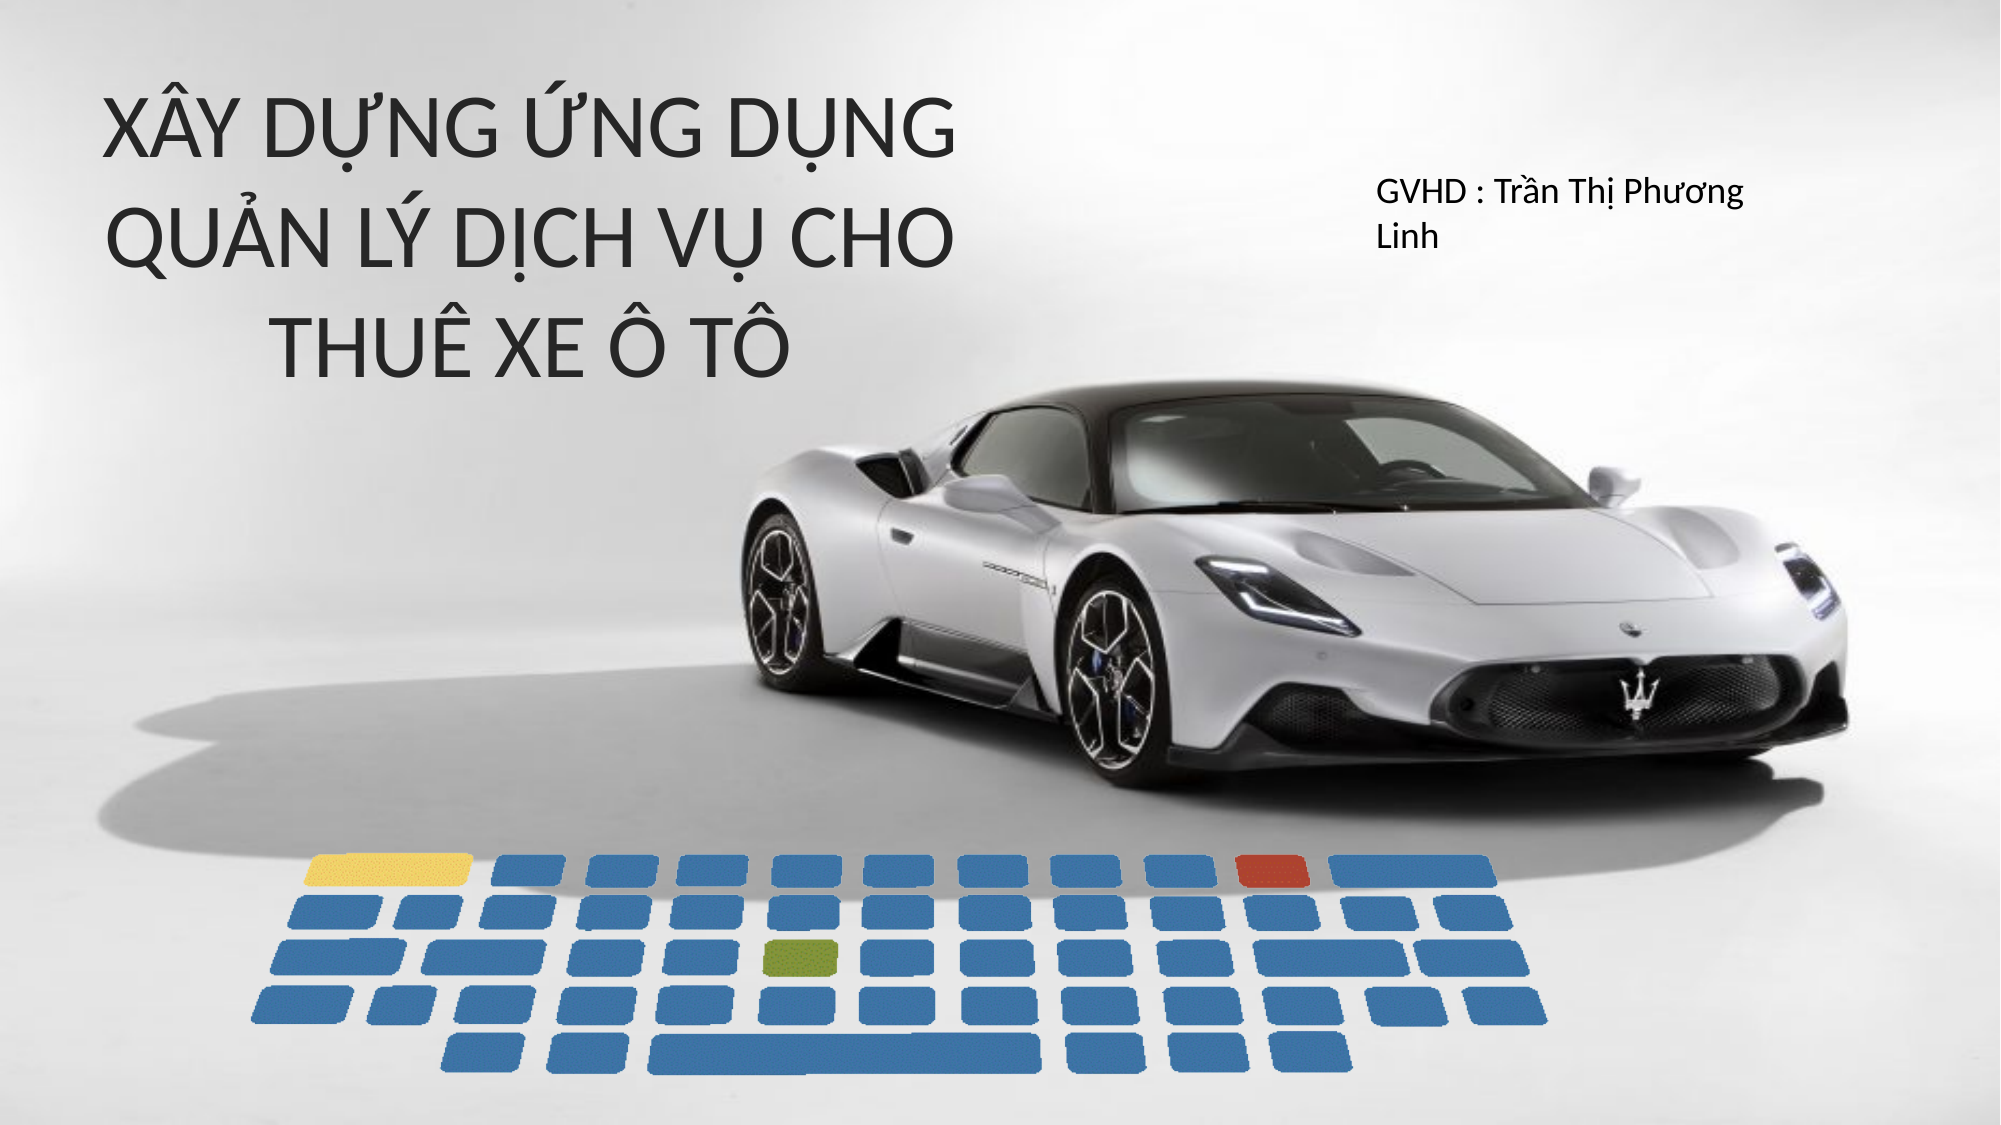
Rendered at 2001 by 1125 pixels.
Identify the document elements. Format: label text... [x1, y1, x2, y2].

text_box GVHD : Trần Thị Phương Linh [1361, 158, 1831, 264]
text_box XÂY DỰNG ỨNG DỤNG QUẢN LÝ DỊCH VỤ CHO THUÊ XE Ô TÔ [69, 57, 992, 403]
picture [0, 0, 2001, 1125]
